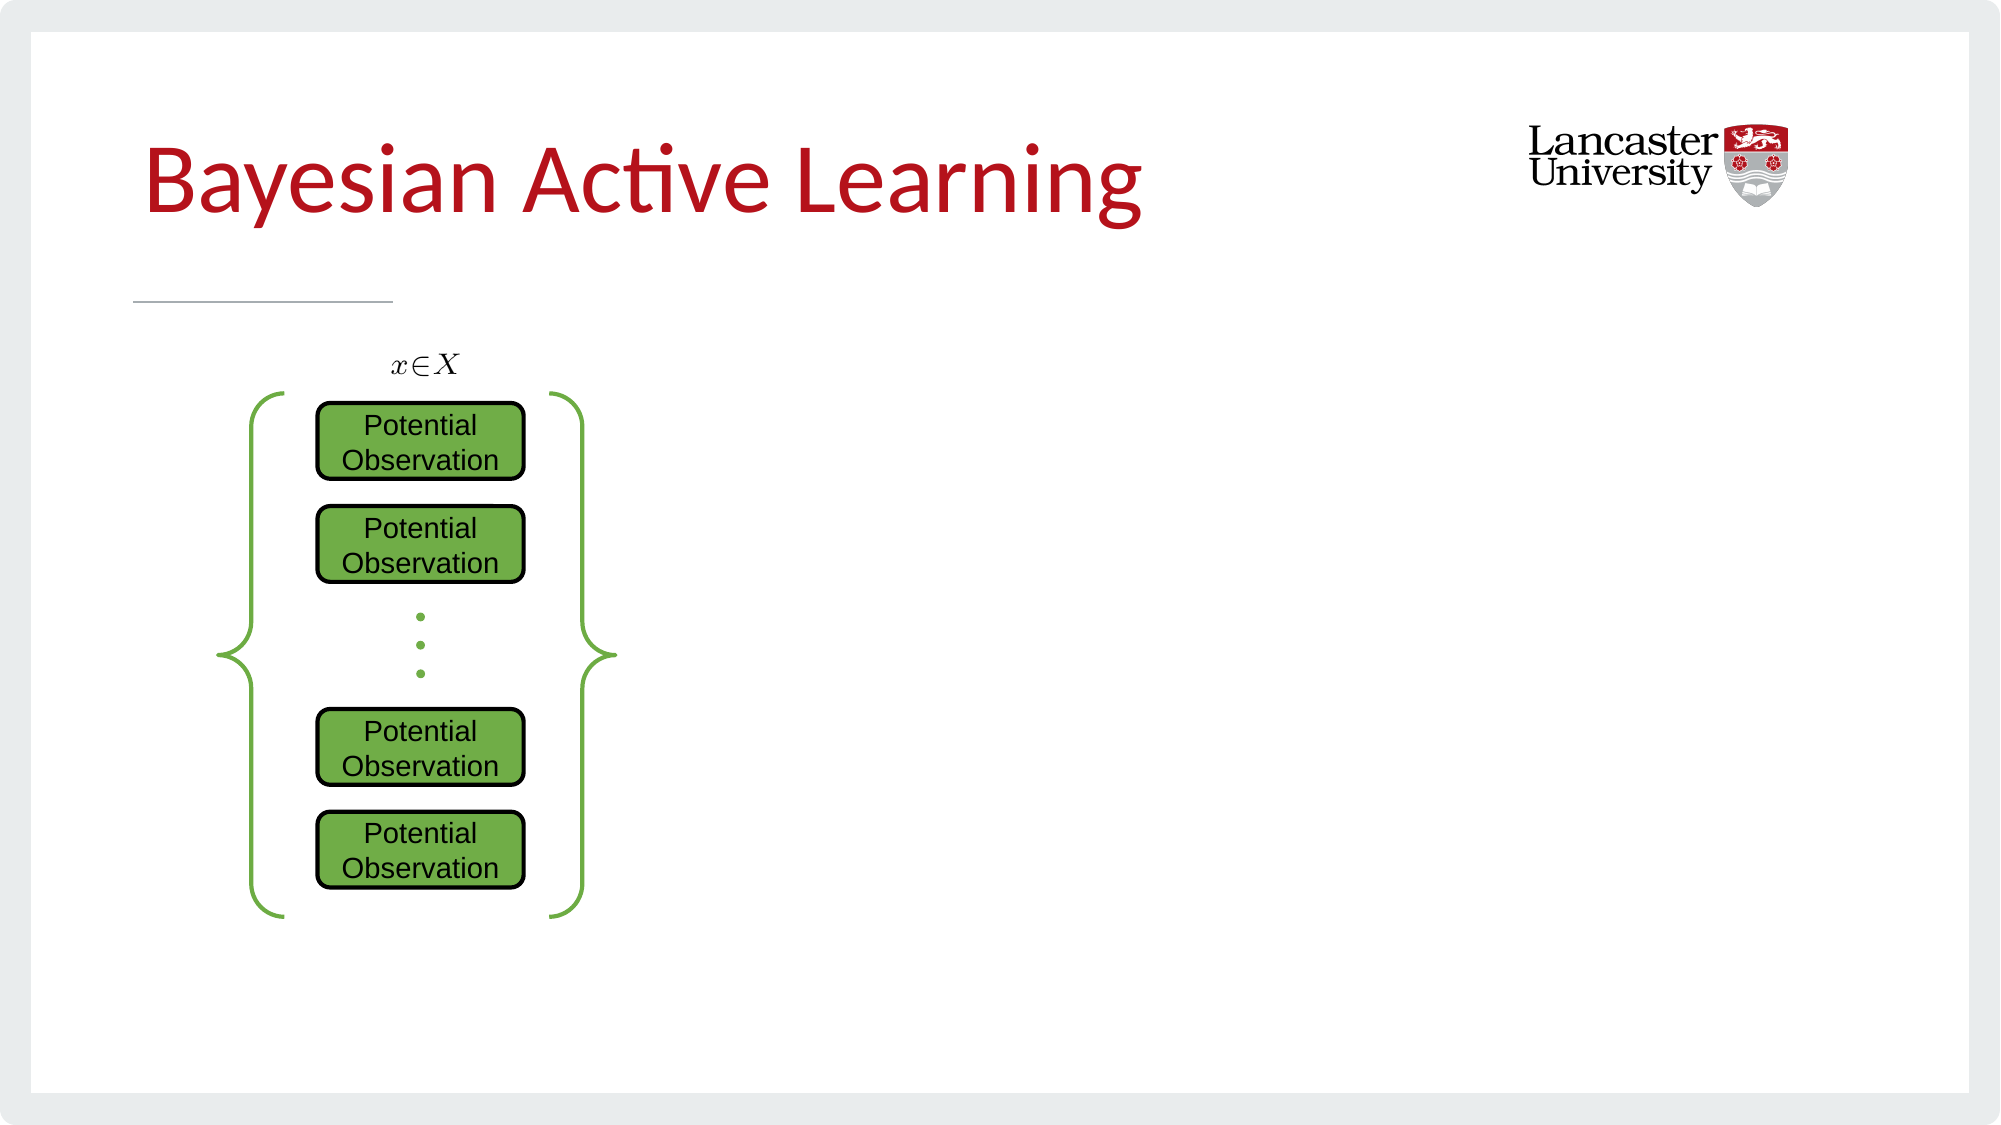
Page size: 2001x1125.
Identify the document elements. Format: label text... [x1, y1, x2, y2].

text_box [217, 393, 616, 918]
picture [242, 352, 758, 388]
picture [1529, 124, 1788, 207]
title Bayesian Active Learning [128, 78, 1482, 279]
